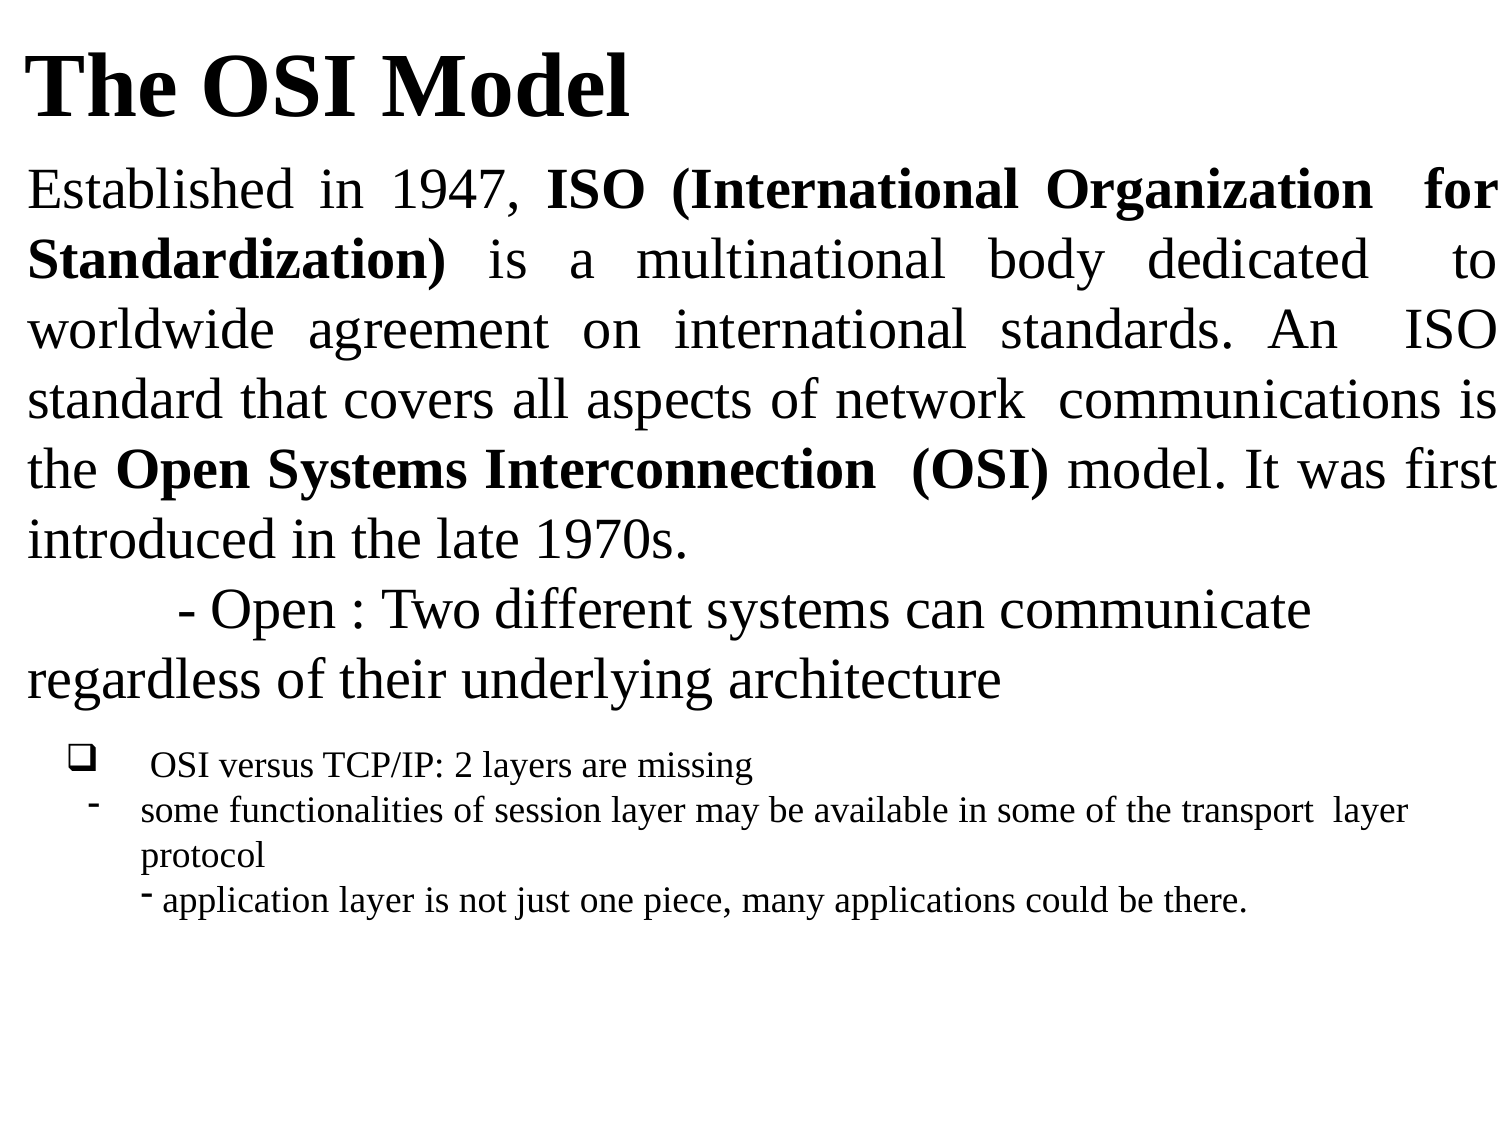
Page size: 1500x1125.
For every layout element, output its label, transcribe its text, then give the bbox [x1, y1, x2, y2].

title The OSI Model [24, 24, 1390, 137]
list Established in 1947, ISO (International Organization for Standardization) is a multinational body dedicated to worldwide agreement on international standards. An ISO standard that covers all aspects of network communications is the Open Systems Interconnection (OSI) model. It was first introduced in the late 1970s. - Open : Two different systems can communicate regardless of their underlying architecture OSI versus TCP/IP: 2 layers are missing some functionalities of session layer may be available in some of the transport layer protocol application layer is not just one piece, many applications could be there. [24, 149, 1500, 1110]
